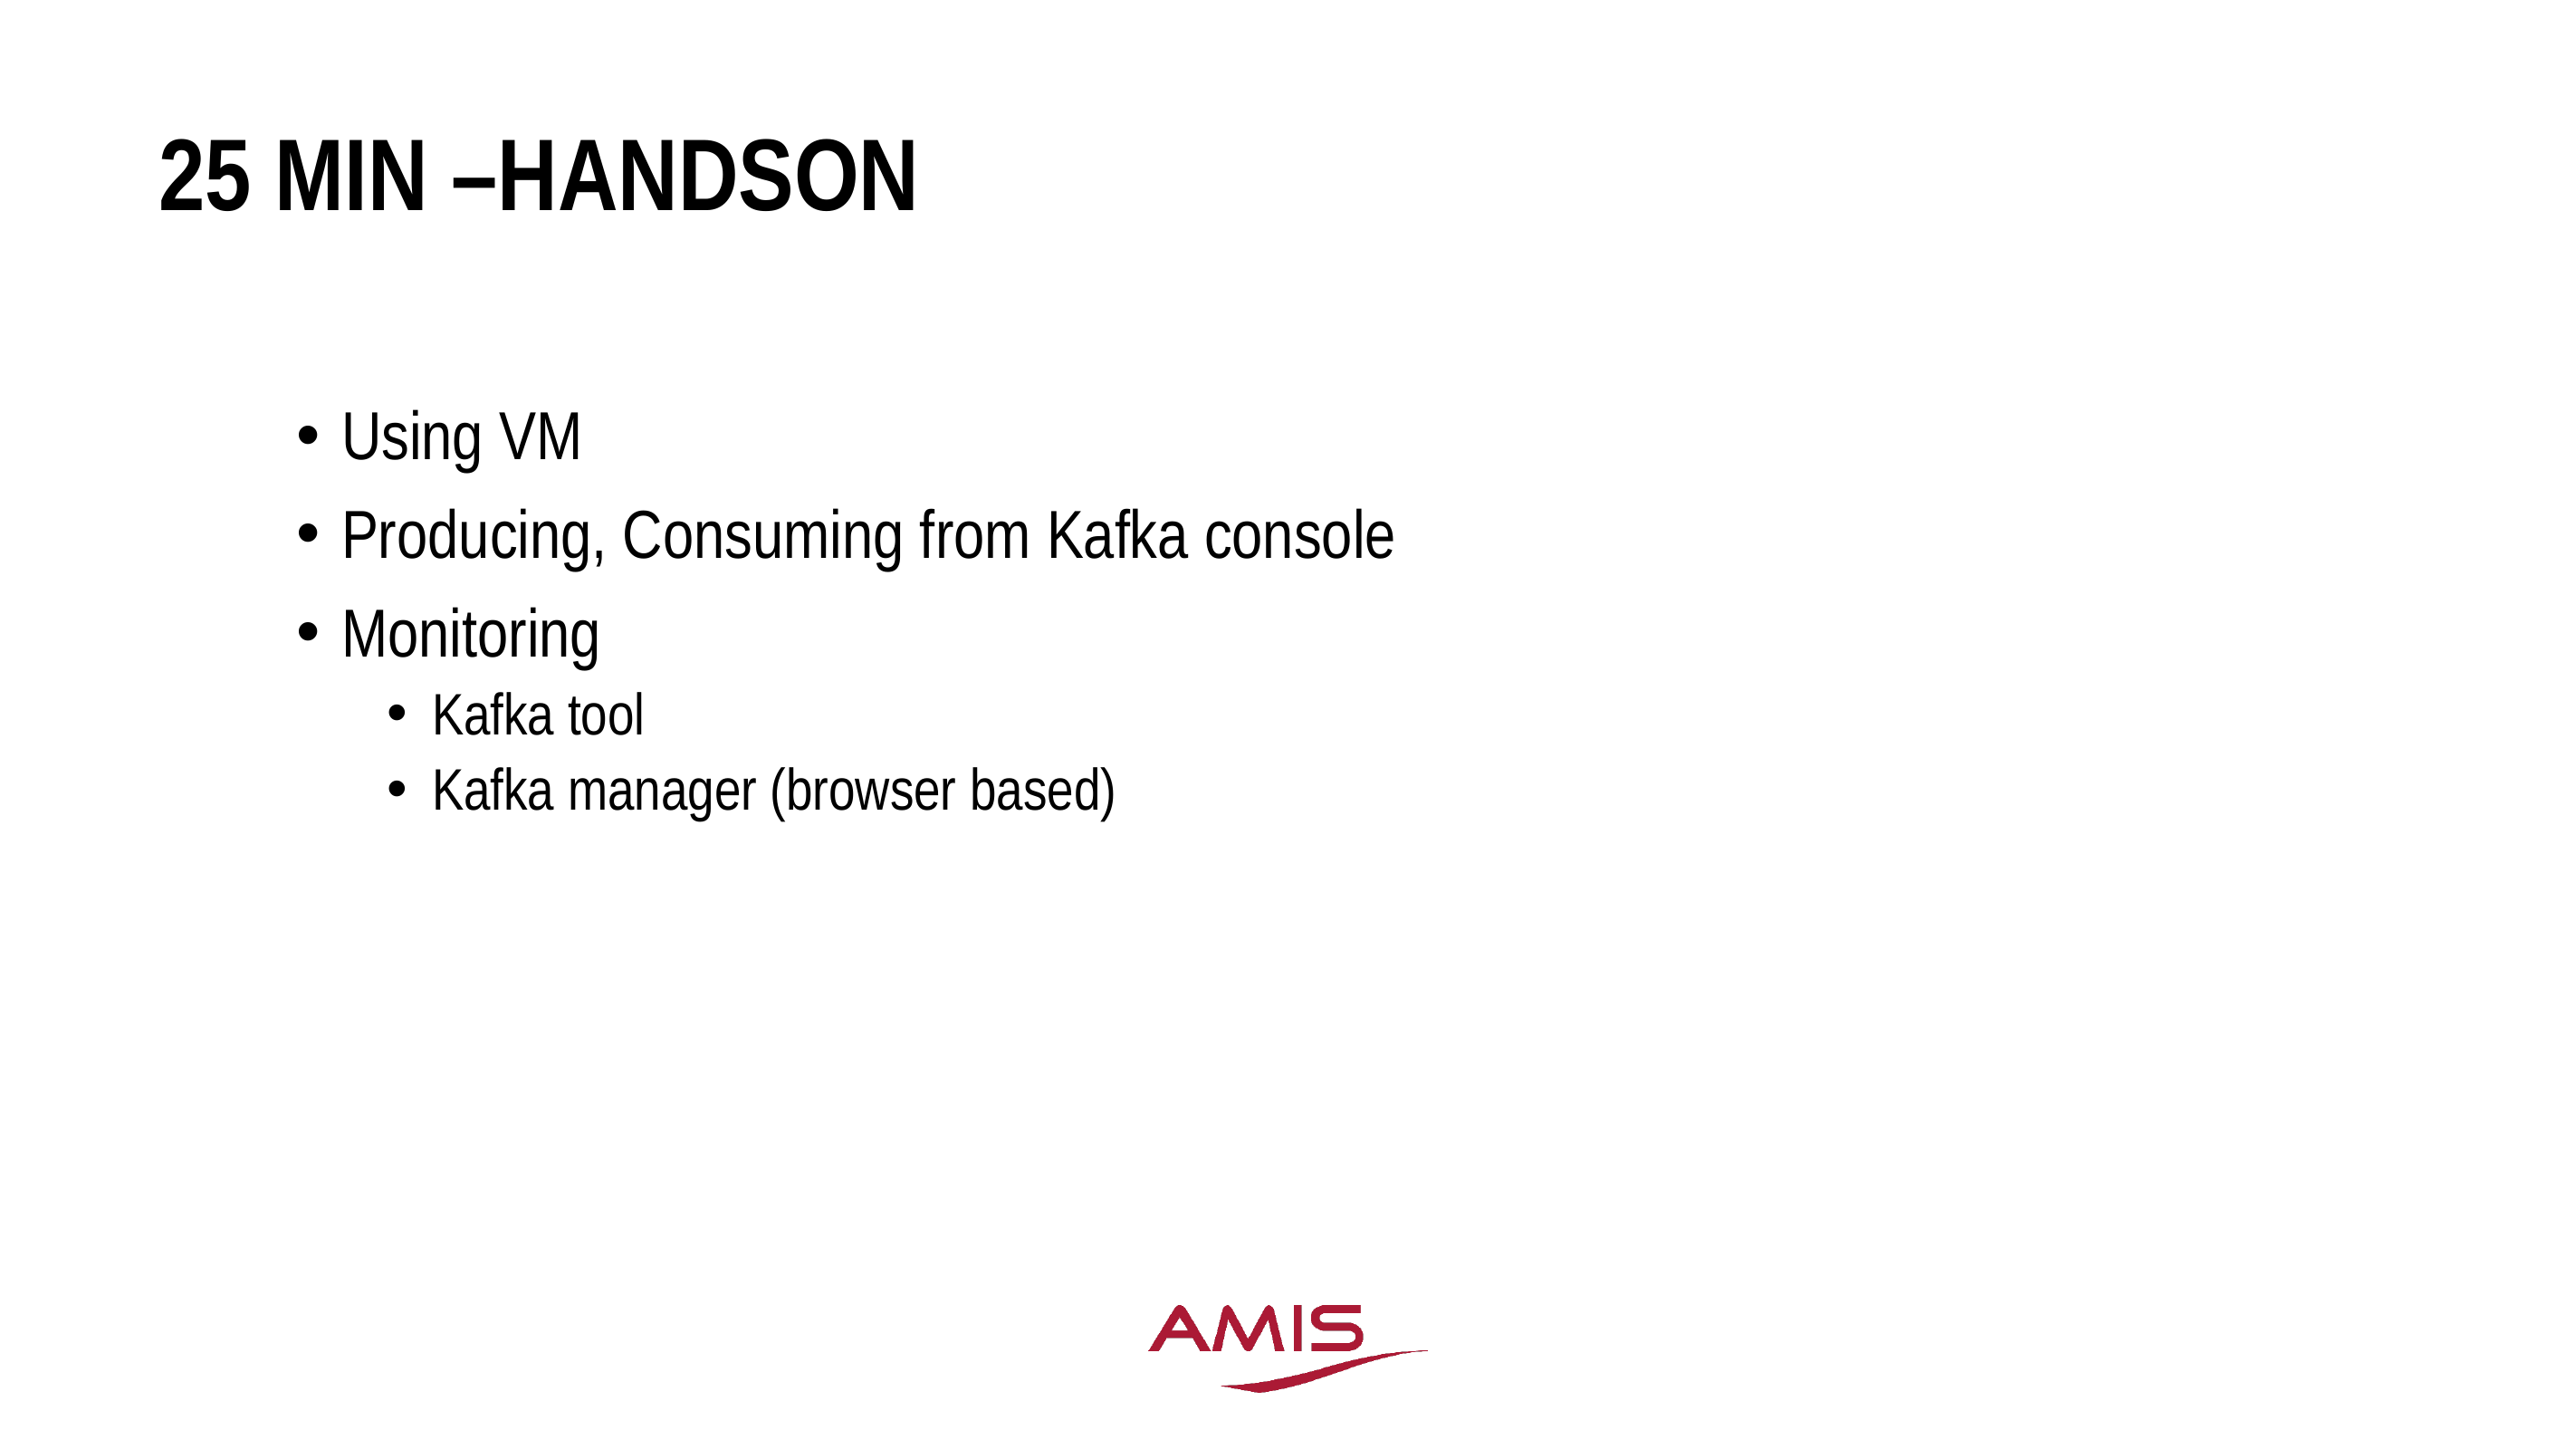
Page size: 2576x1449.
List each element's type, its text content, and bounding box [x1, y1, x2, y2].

title 25 min –handson [145, 125, 2059, 326]
list Using VM Producing, Consuming from Kafka console Monitoring Kafka tool Kafka manager (browser based) [282, 394, 2059, 1237]
picture [1148, 1305, 1428, 1393]
